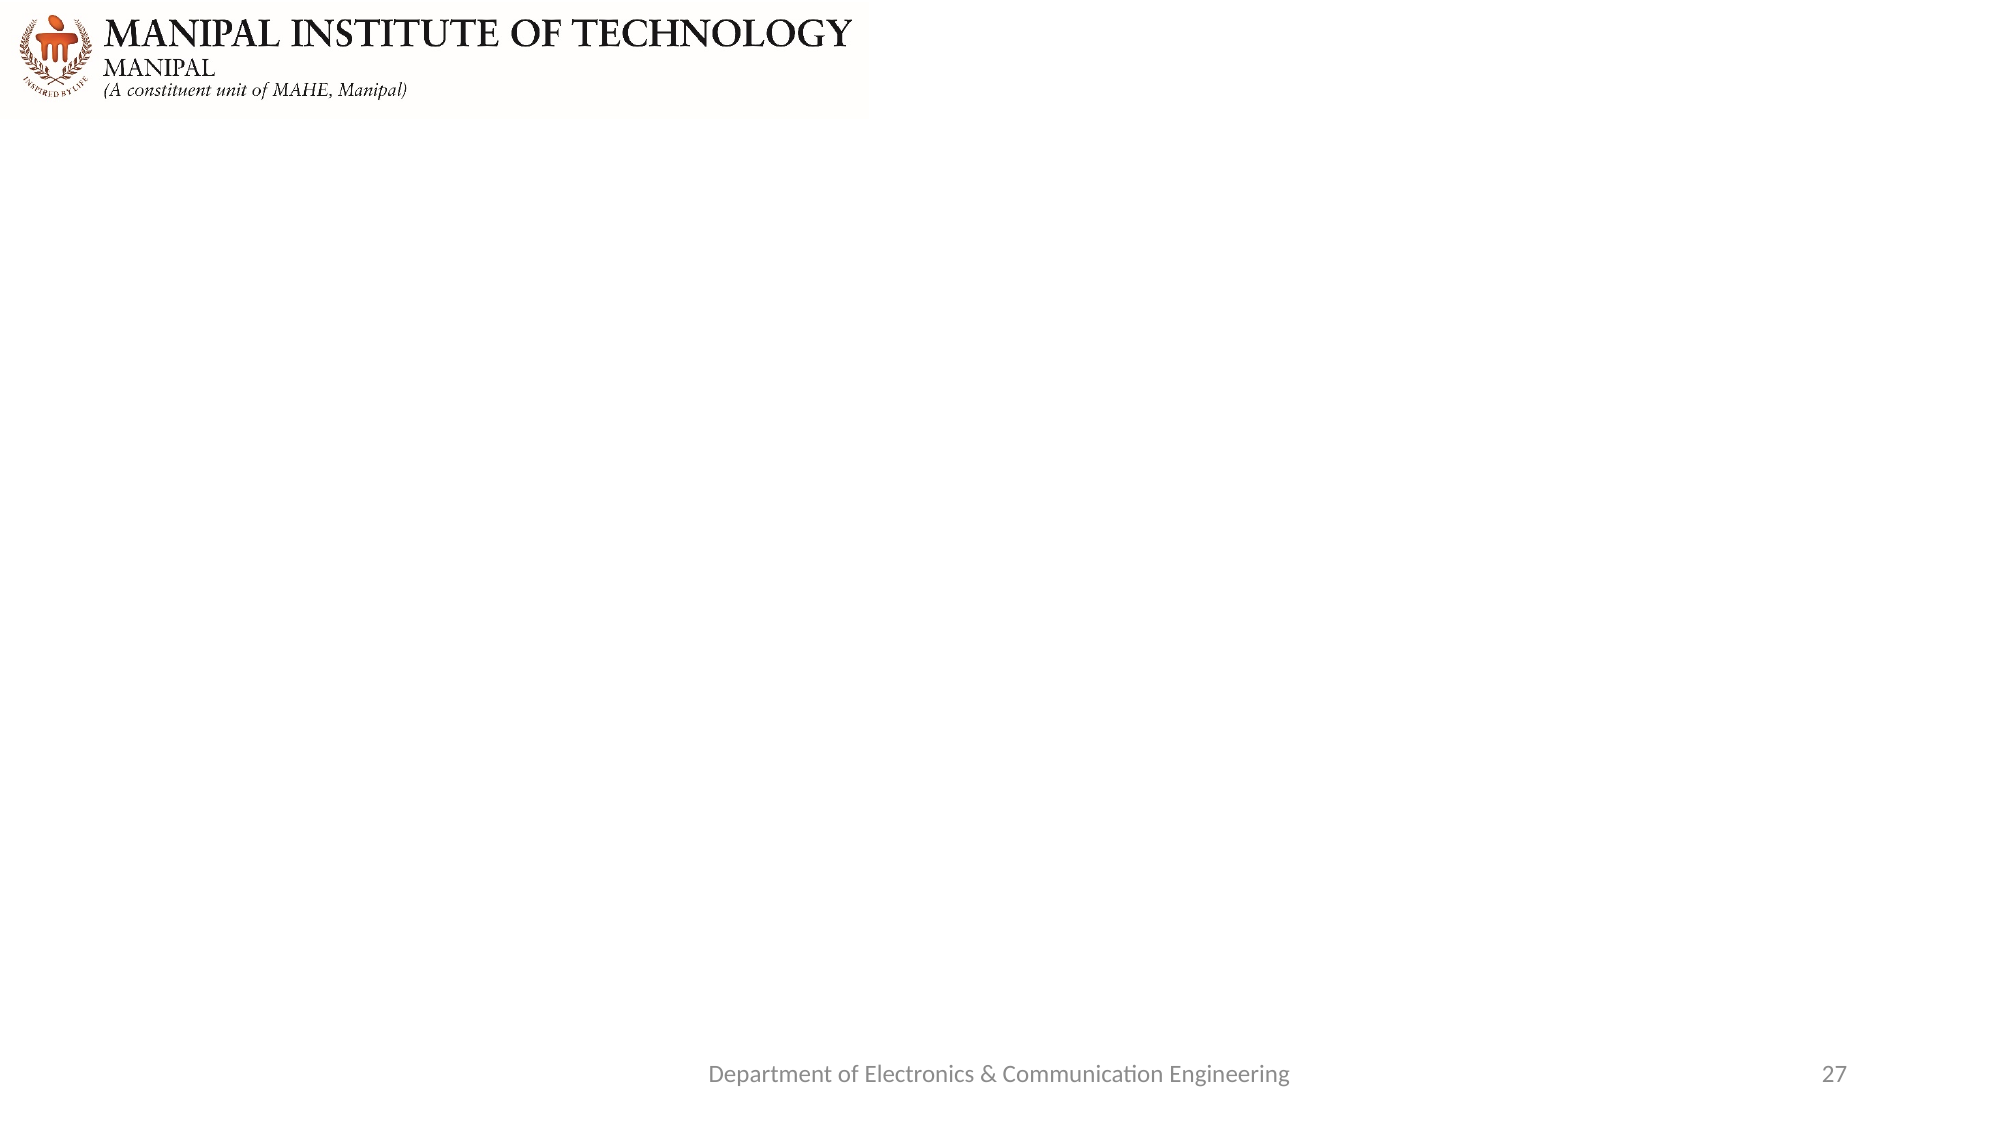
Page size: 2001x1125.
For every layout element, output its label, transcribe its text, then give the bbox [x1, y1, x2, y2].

slide_number 27 [1412, 1042, 1863, 1103]
footer Department of Electronics & Communication Engineering [662, 1042, 1338, 1103]
picture [0, 2, 869, 119]
